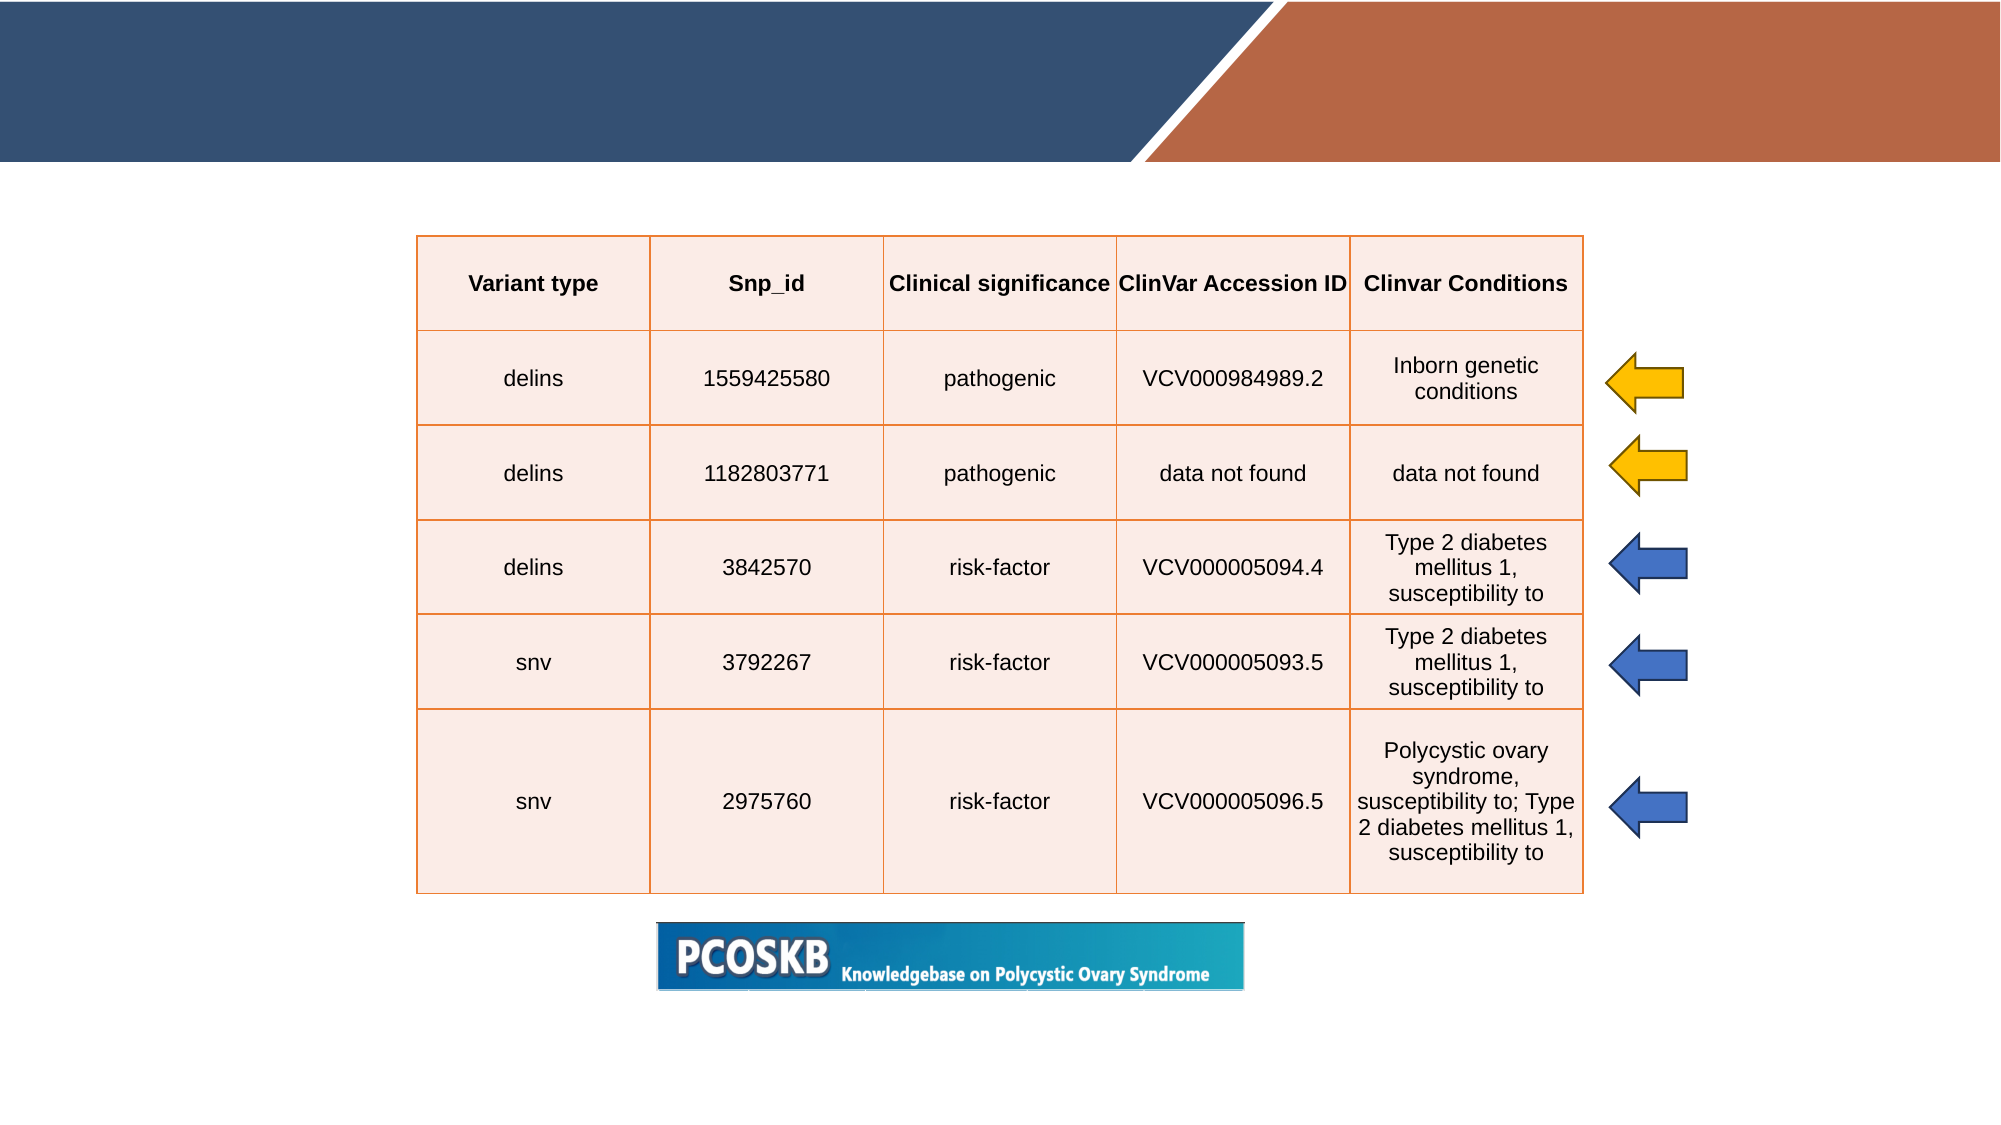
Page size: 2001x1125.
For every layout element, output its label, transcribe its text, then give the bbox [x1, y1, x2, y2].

table_header Snp_id [651, 237, 883, 330]
table_cell snv [418, 710, 649, 893]
table_cell Type 2 diabetes mellitus 1, susceptibility to [1351, 521, 1582, 613]
table_cell 3842570 [651, 521, 883, 613]
picture [0, 0, 2001, 1125]
text_box [1604, 351, 1684, 415]
table_cell risk-factor [884, 615, 1116, 708]
table_cell VCV000984989.2 [1117, 331, 1349, 424]
table_cell VCV000005093.5 [1117, 615, 1349, 708]
table_cell 1182803771 [651, 426, 883, 519]
table_cell Inborn genetic conditions [1351, 331, 1582, 424]
table_cell VCV000005094.4 [1117, 521, 1349, 613]
table_header Variant type [418, 237, 649, 330]
table_header ClinVar Accession ID [1117, 237, 1349, 330]
table_cell risk-factor [884, 710, 1116, 893]
table_cell data not found [1117, 426, 1349, 519]
table_cell pathogenic [884, 426, 1116, 519]
text_box [1608, 775, 1688, 840]
table_cell Type 2 diabetes mellitus 1, susceptibility to [1351, 615, 1582, 708]
table_cell 2975760 [651, 710, 883, 893]
table_cell pathogenic [884, 331, 1116, 424]
table_cell data not found [1351, 426, 1582, 519]
text_box [1608, 531, 1688, 596]
table_cell 1559425580 [651, 331, 883, 424]
text_box [1608, 633, 1688, 697]
table_cell snv [418, 615, 649, 708]
table_cell risk-factor [884, 521, 1116, 613]
table_cell delins [418, 331, 649, 424]
table_cell delins [418, 426, 649, 519]
table_cell Polycystic ovary syndrome, susceptibility to; Type 2 diabetes mellitus 1, susceptibility to [1351, 710, 1582, 893]
table_cell delins [418, 521, 649, 613]
text_box [1608, 433, 1688, 498]
table_header Clinvar Conditions [1351, 237, 1582, 330]
table_cell 3792267 [651, 615, 883, 708]
table_cell VCV000005096.5 [1117, 710, 1349, 893]
table_header Clinical significance [884, 237, 1116, 330]
